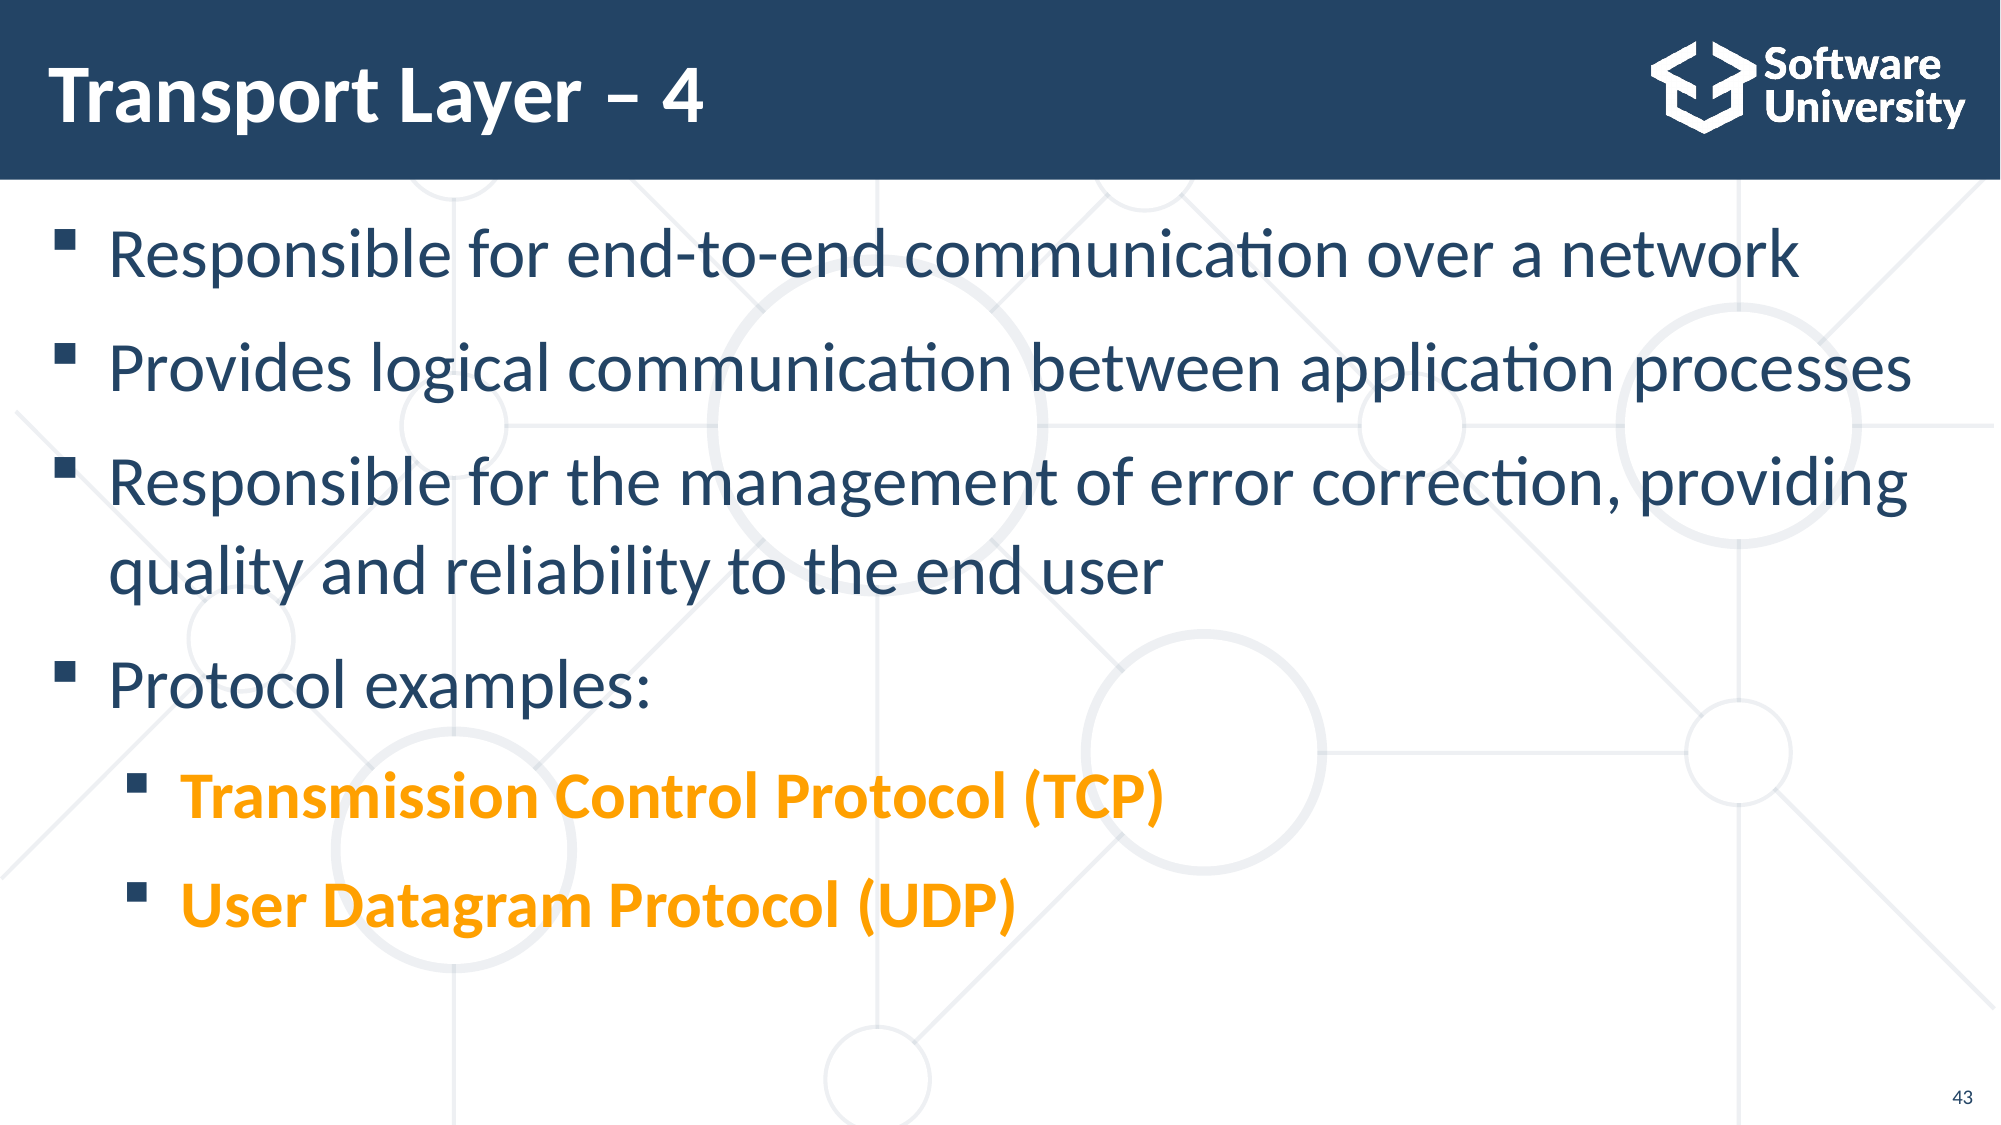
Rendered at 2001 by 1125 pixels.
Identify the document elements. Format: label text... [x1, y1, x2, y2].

slide_number 43 [1927, 1067, 1989, 1117]
title Transport Layer – 4 [31, 16, 1625, 162]
picture [1651, 41, 1966, 134]
list Responsible for end-to-end communication over a network Provides logical communication between application processes Responsible for the management of error correction, providing quality and reliability to the end user Protocol examples: Transmission Control Protocol (TCP) User Datagram Protocol (UDP) [31, 196, 1970, 1104]
